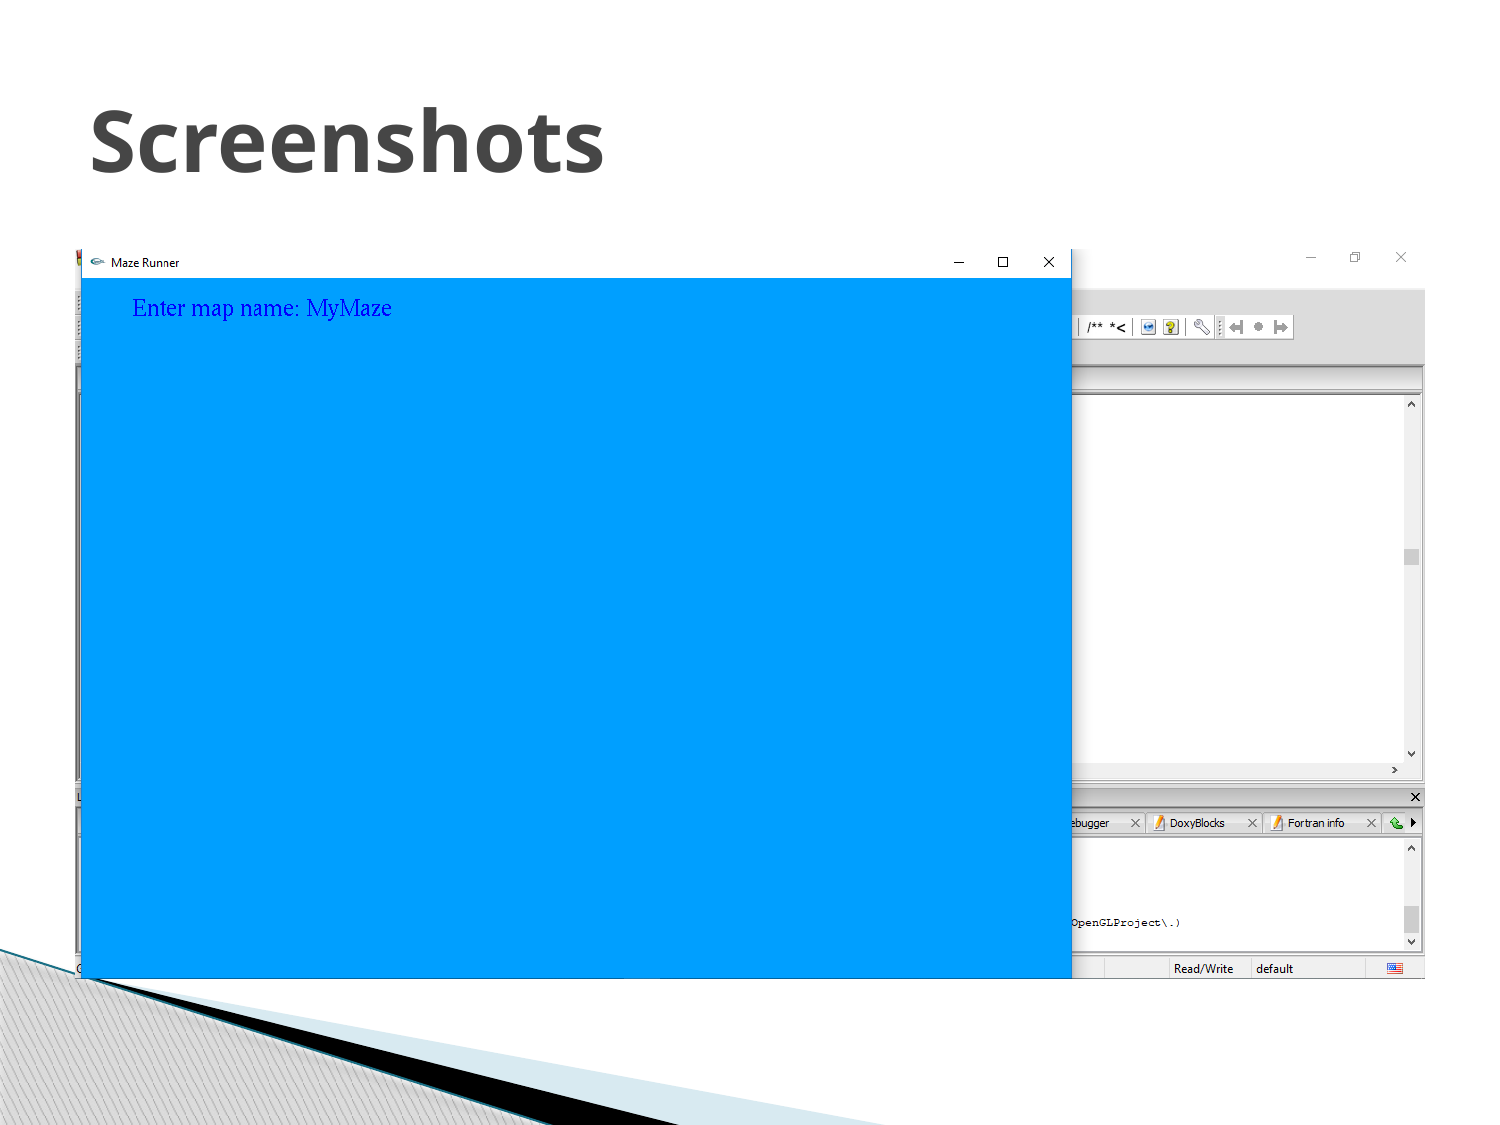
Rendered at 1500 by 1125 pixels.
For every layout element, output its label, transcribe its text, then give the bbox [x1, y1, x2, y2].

title Screenshots [75, 45, 1425, 233]
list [74, 249, 1426, 979]
